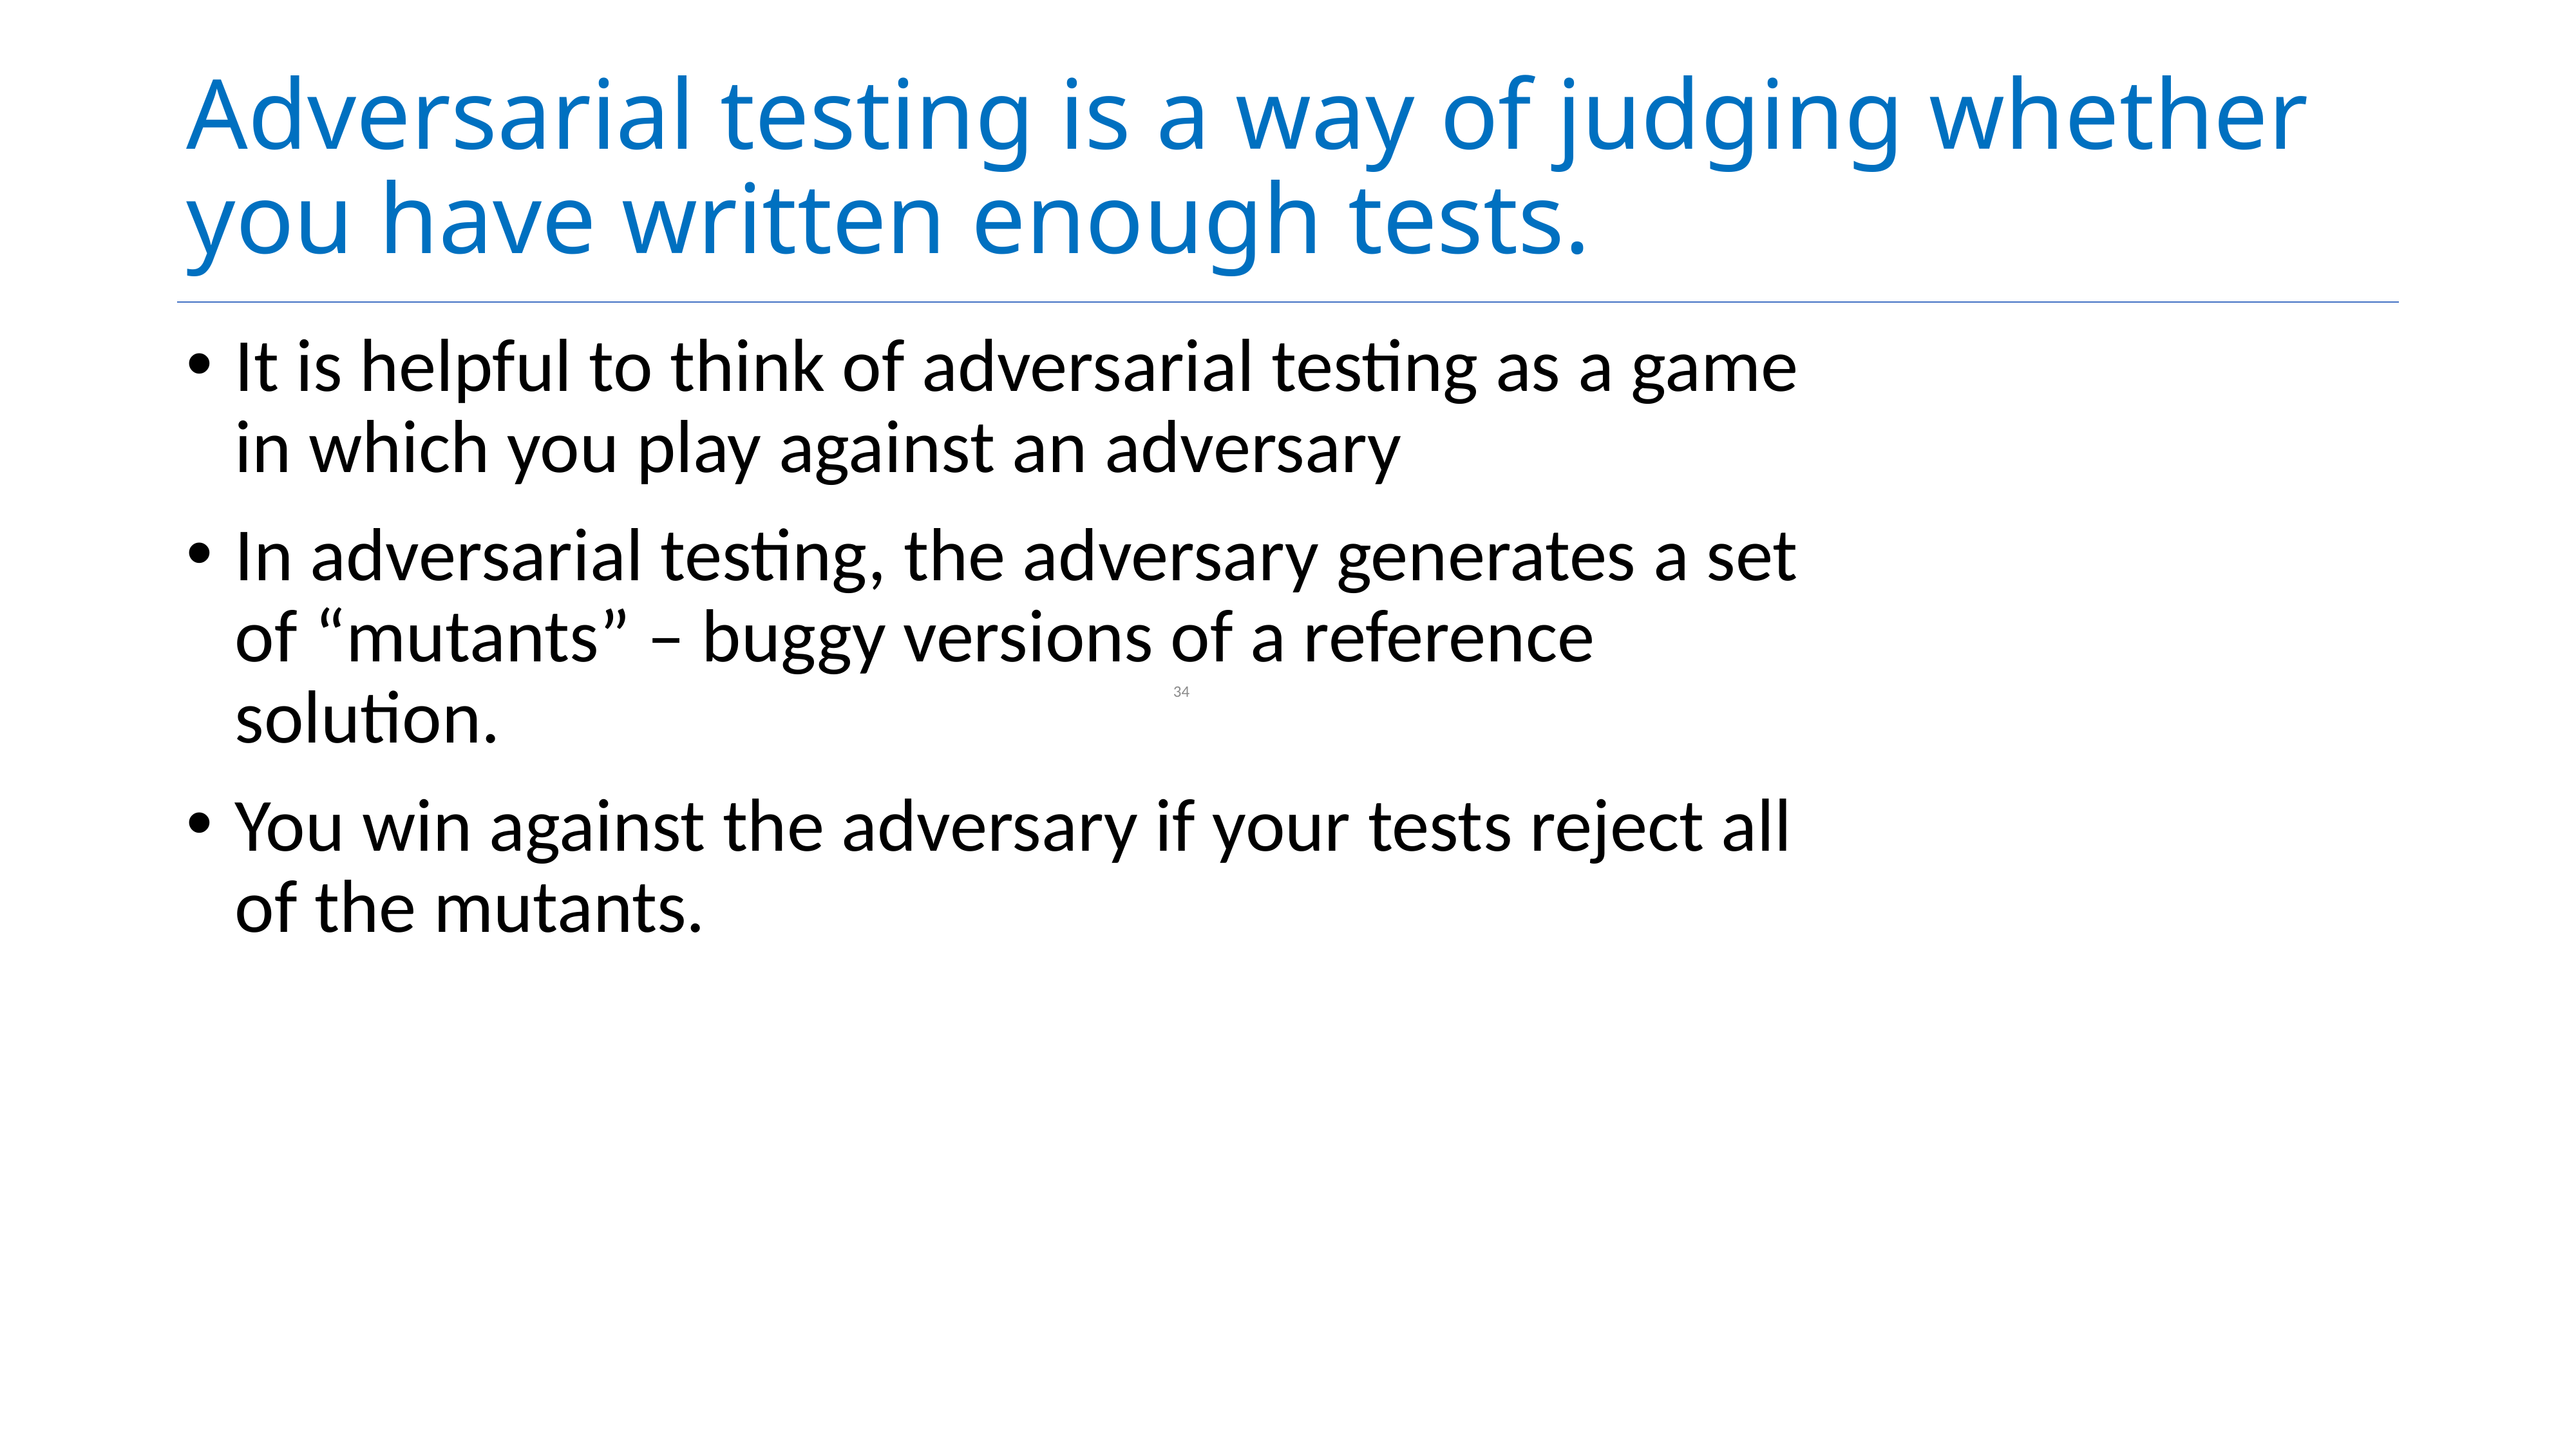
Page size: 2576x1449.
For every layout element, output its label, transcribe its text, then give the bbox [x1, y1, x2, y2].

slide_number 34 [908, 670, 1201, 712]
title Adversarial testing is a way of judging whether you have written enough tests. [176, 3, 2400, 285]
list It is helpful to think of adversarial testing as a game in which you play against an adversary In adversarial testing, the adversary generates a set of “mutants” – buggy versions of a reference solution. You win against the adversary if your tests reject all of the mutants. [176, 316, 1845, 1238]
